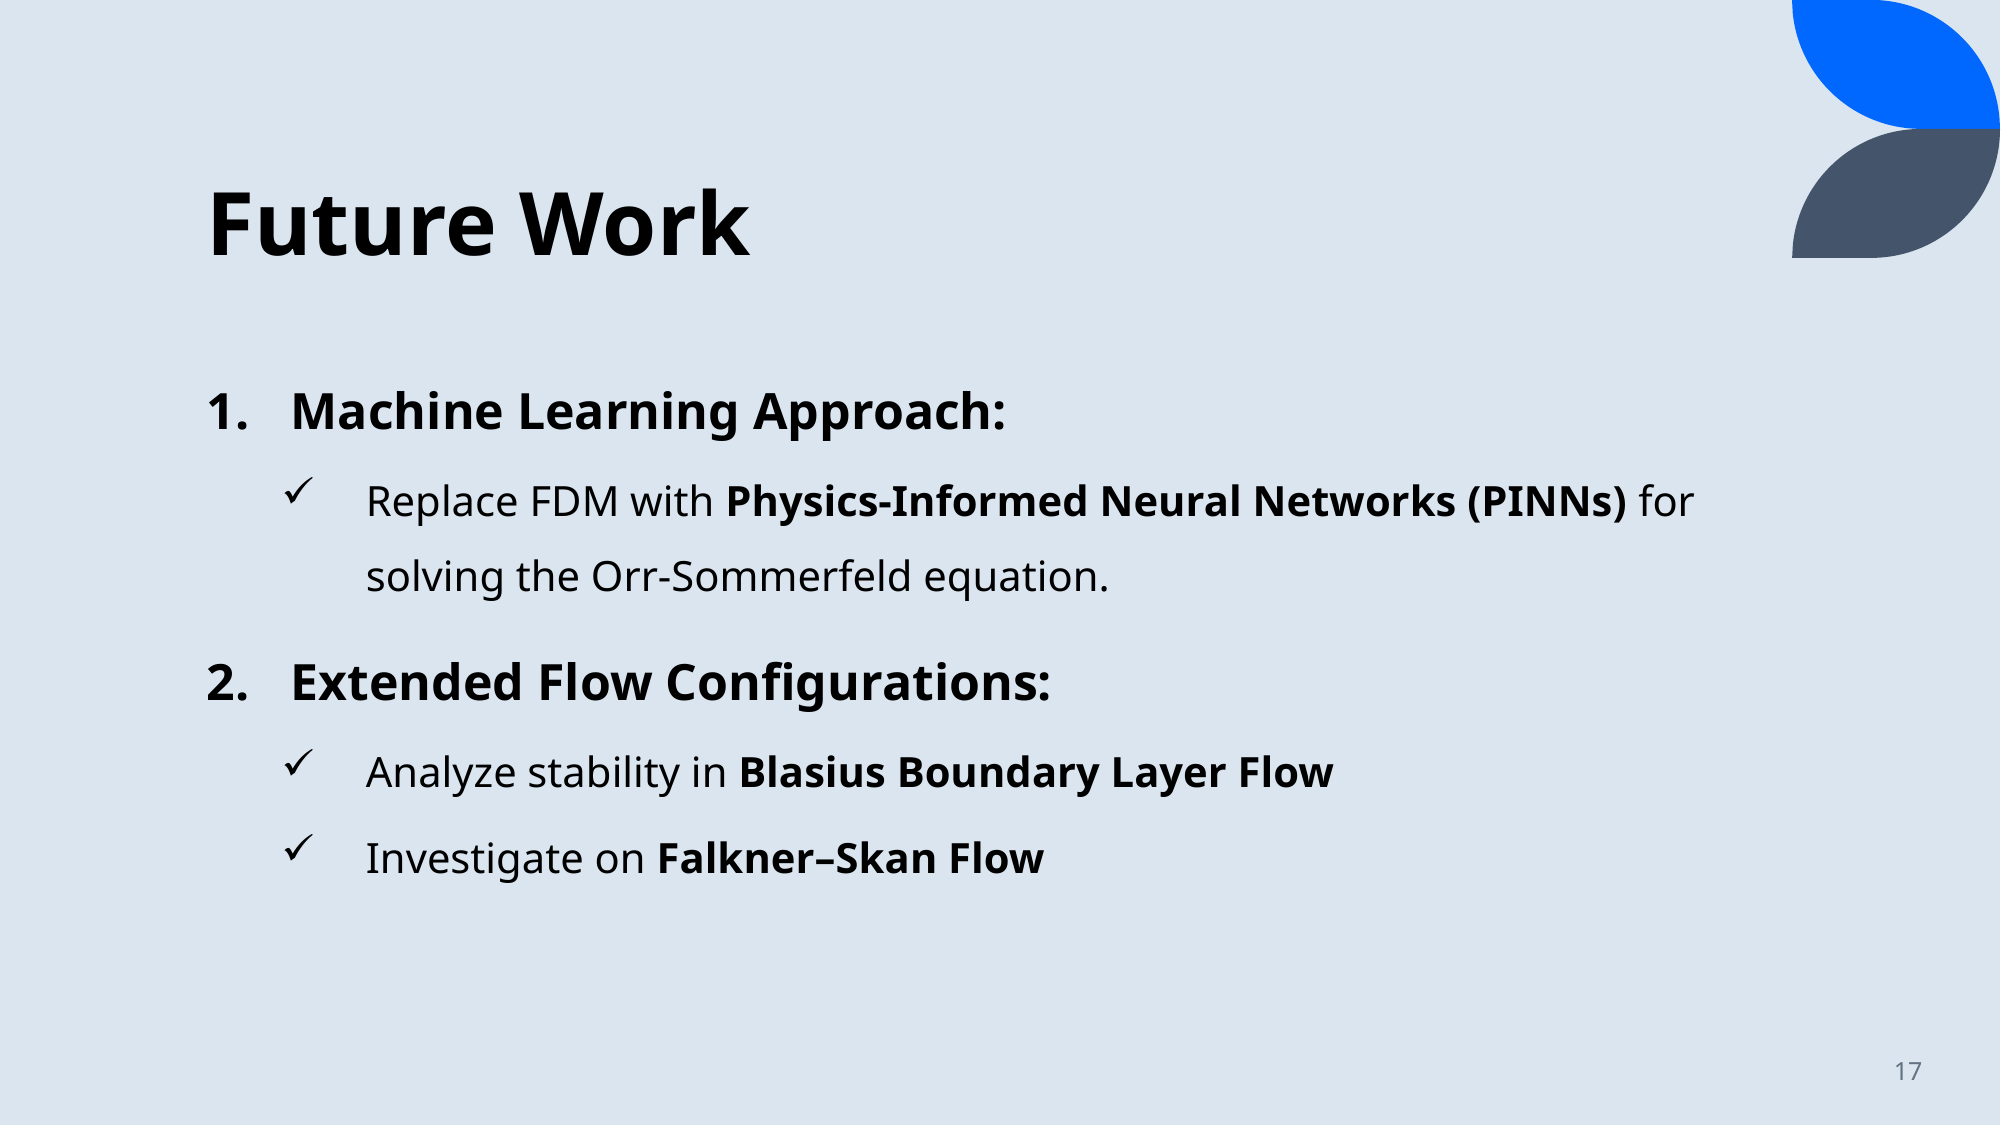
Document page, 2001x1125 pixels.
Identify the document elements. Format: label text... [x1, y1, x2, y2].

title Future Work [191, 22, 1796, 280]
slide_number 17 [1665, 1042, 1938, 1103]
